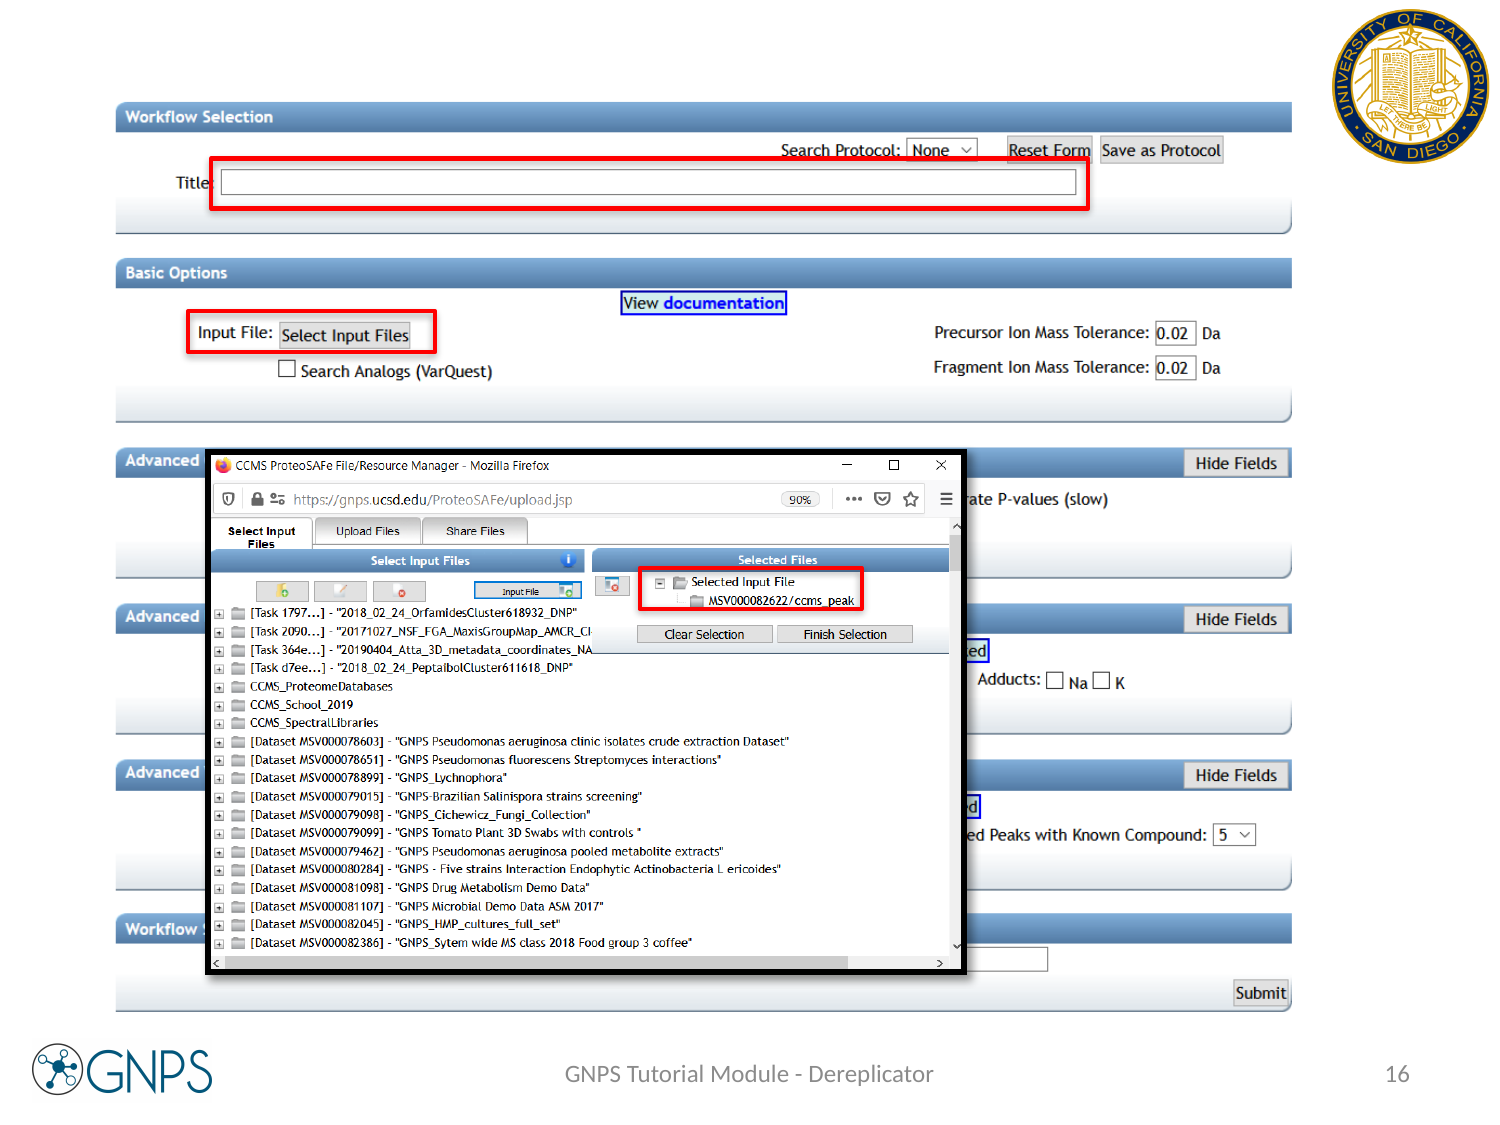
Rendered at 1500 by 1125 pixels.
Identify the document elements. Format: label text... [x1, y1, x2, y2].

footer GNPS Tutorial Module - Dereplicator [512, 1042, 988, 1103]
picture [105, 7, 1500, 1027]
slide_number 16 [1074, 1042, 1425, 1103]
picture [31, 1038, 212, 1103]
